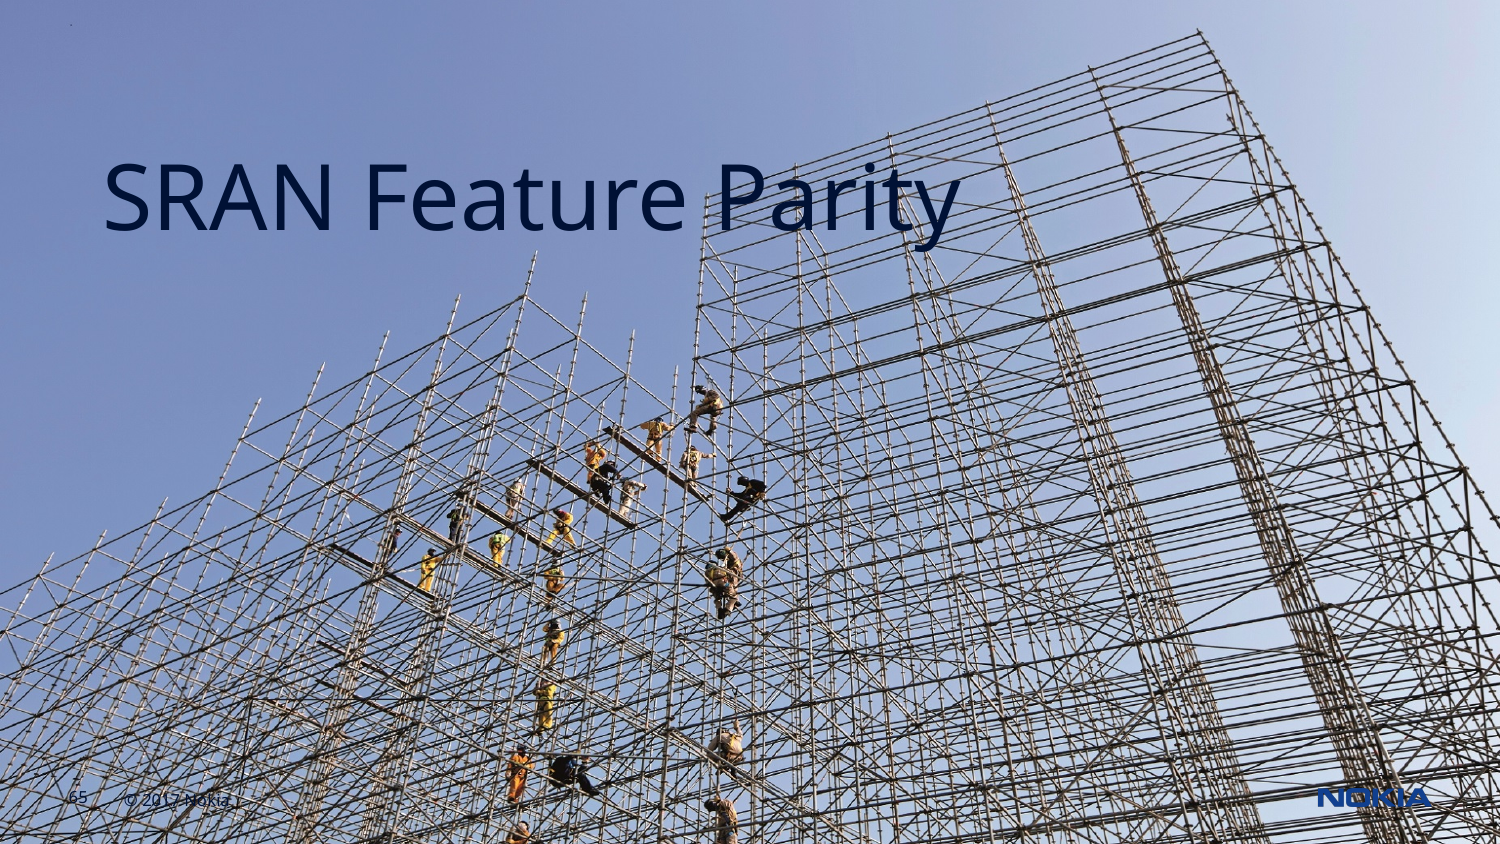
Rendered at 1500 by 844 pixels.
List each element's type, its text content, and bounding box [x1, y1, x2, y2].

picture [0, 0, 1500, 844]
text_box SRAN Feature Parity [102, 138, 1466, 243]
